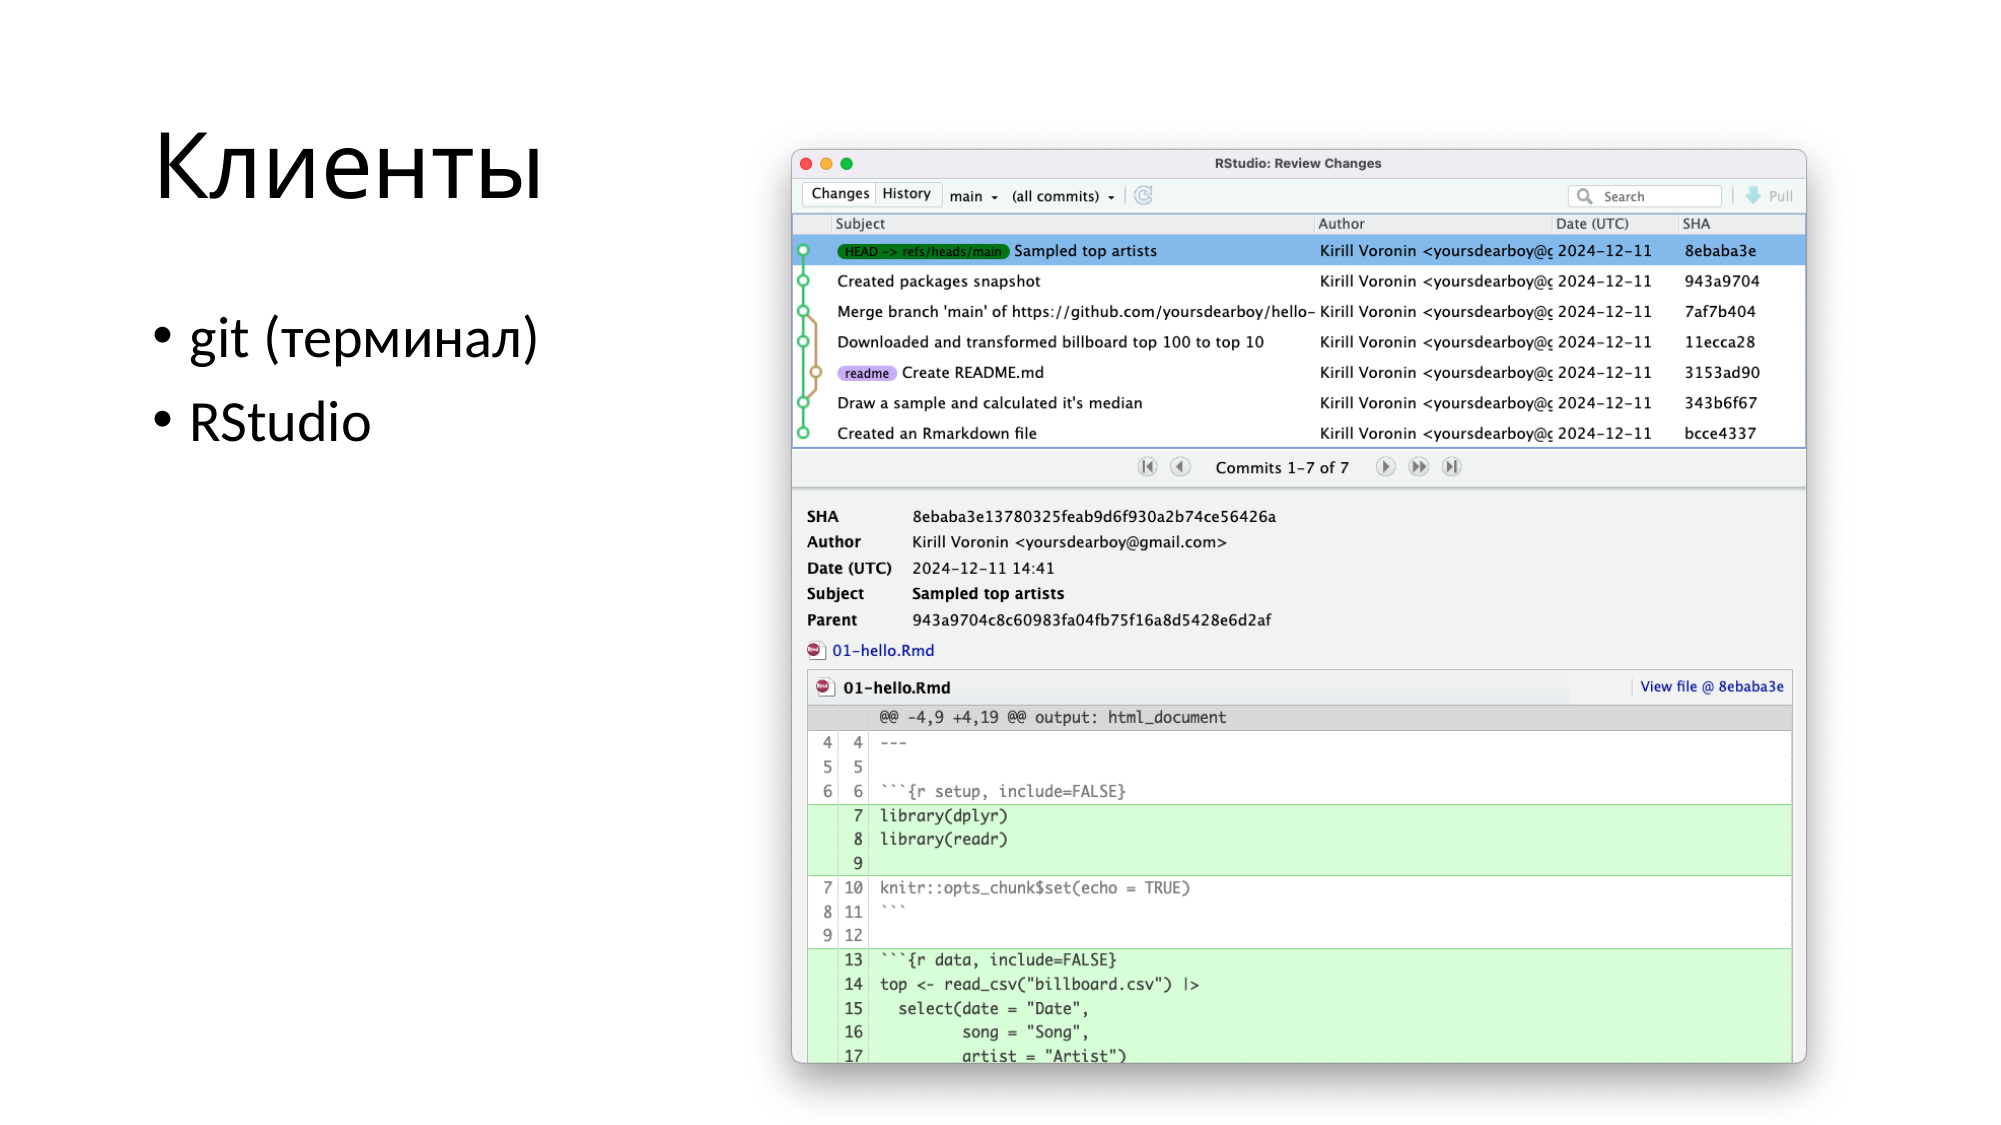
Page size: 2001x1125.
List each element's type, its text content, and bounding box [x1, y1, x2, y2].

picture [734, 111, 1863, 1125]
list git (терминал) RStudio [137, 299, 734, 1014]
title Клиенты [137, 59, 1863, 278]
